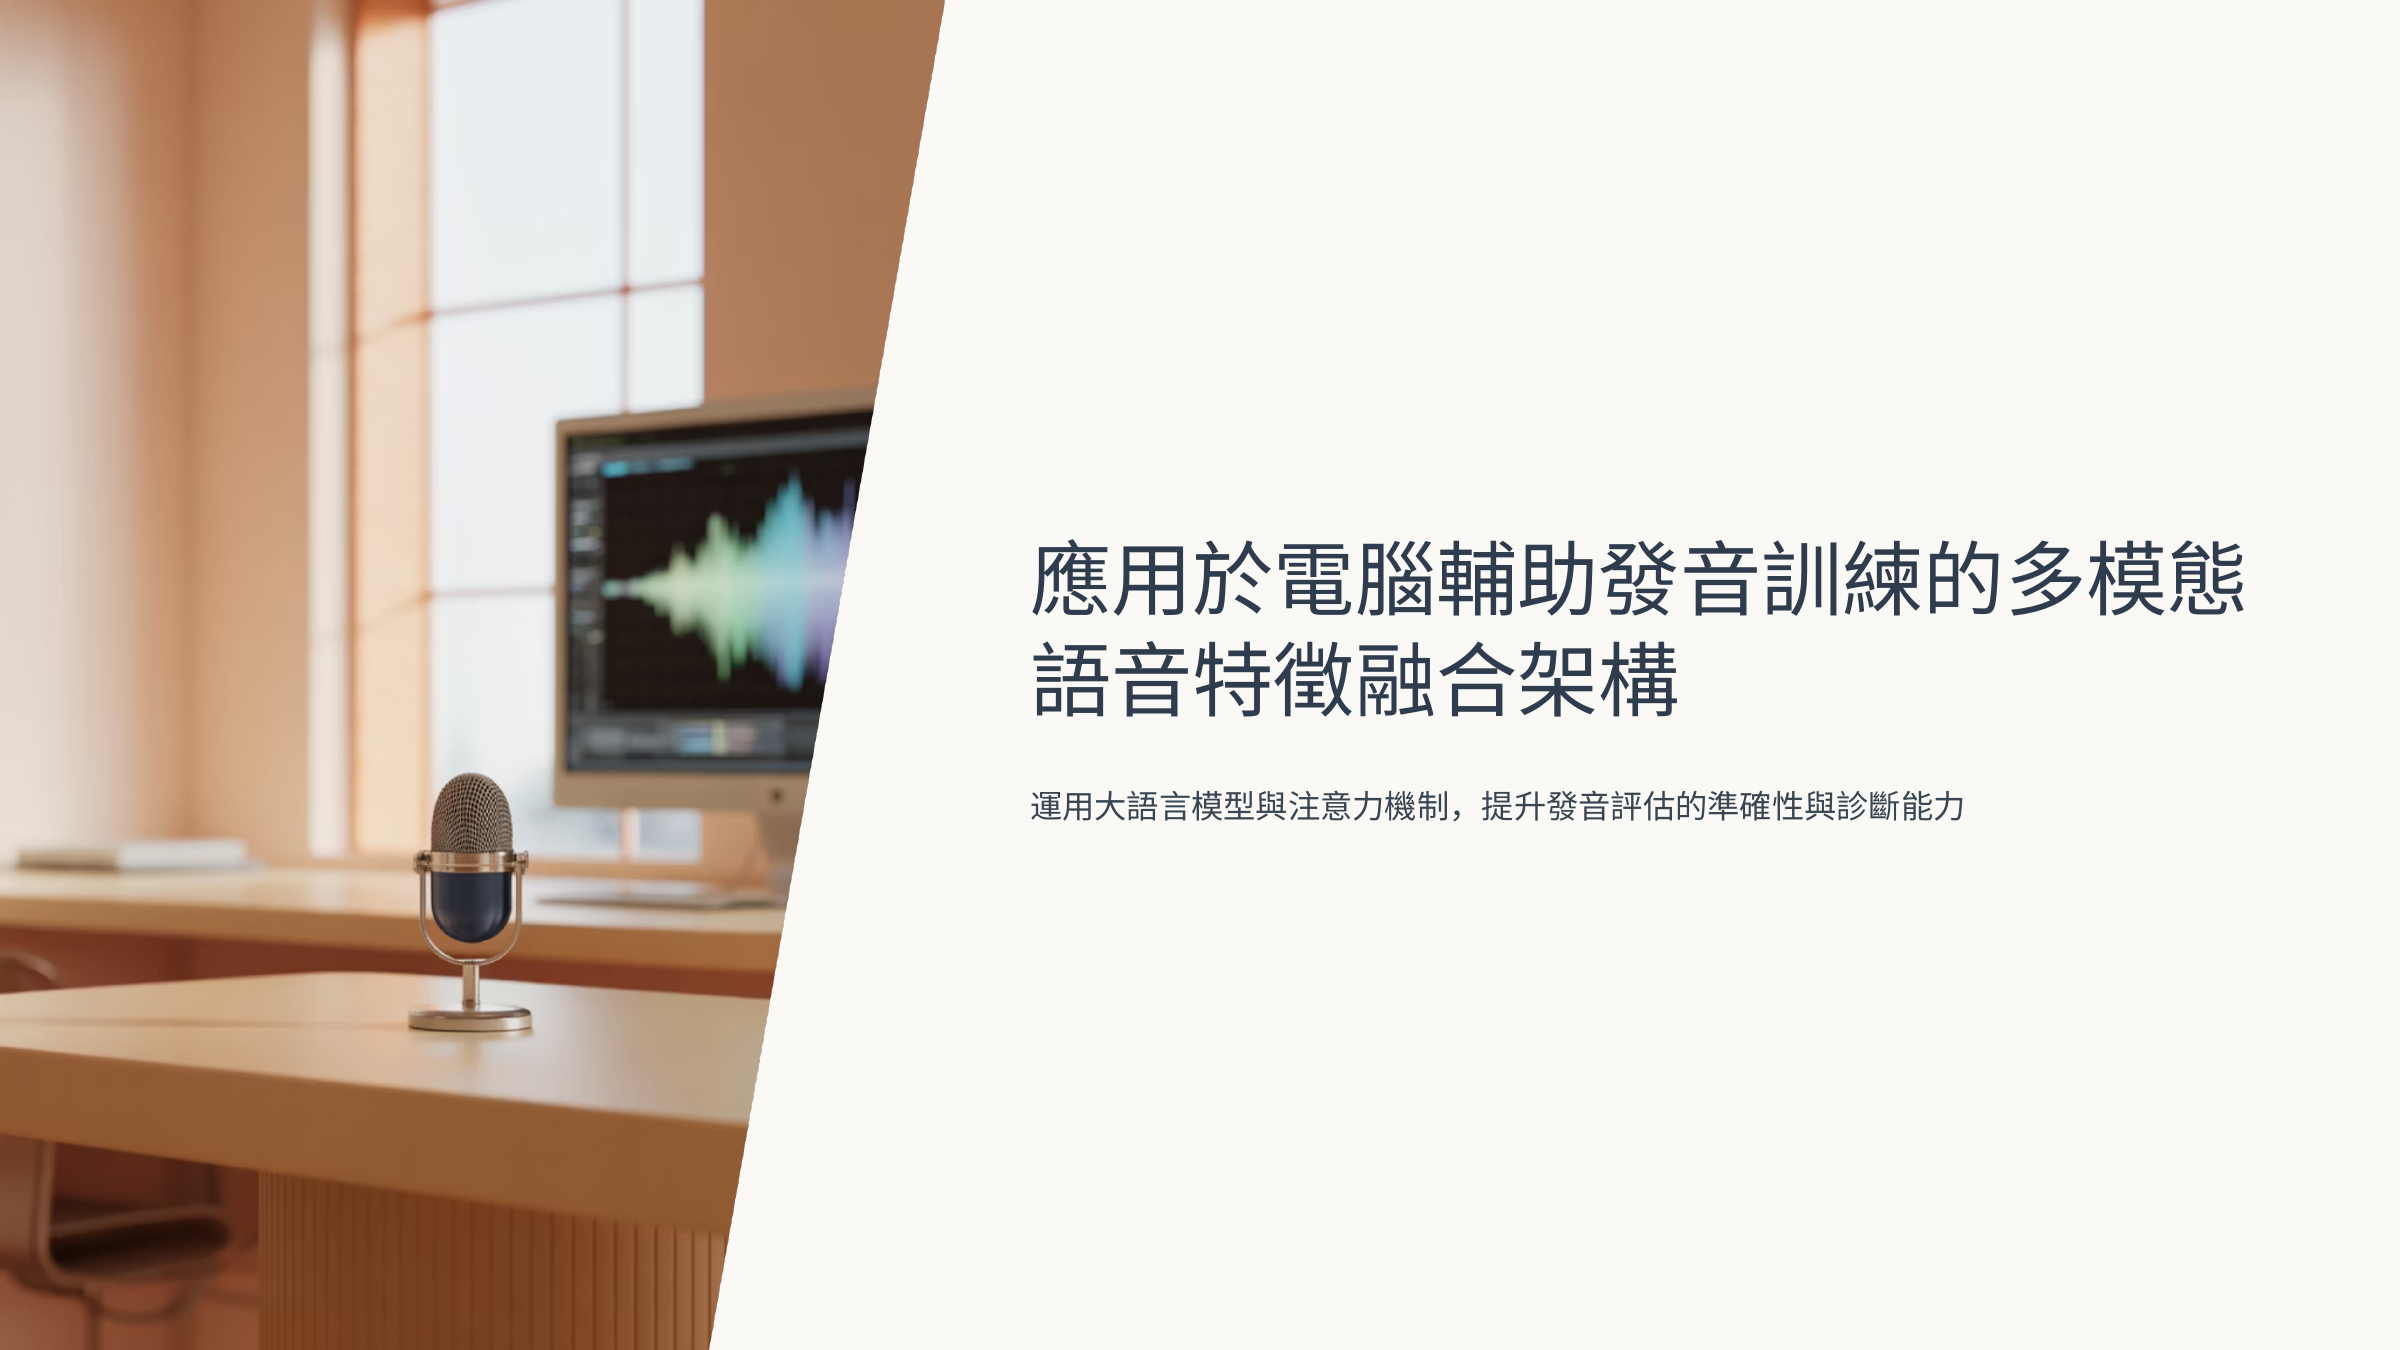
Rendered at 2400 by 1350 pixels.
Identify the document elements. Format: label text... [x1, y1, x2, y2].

text_box 運用大語言模型與注意力機制，提升發音評估的準確性與診斷能力 [1030, 776, 2270, 826]
text_box 應用於電腦輔助發音訓練的多模態語音特徵融合架構 [1030, 524, 2270, 728]
picture [0, 0, 945, 1350]
